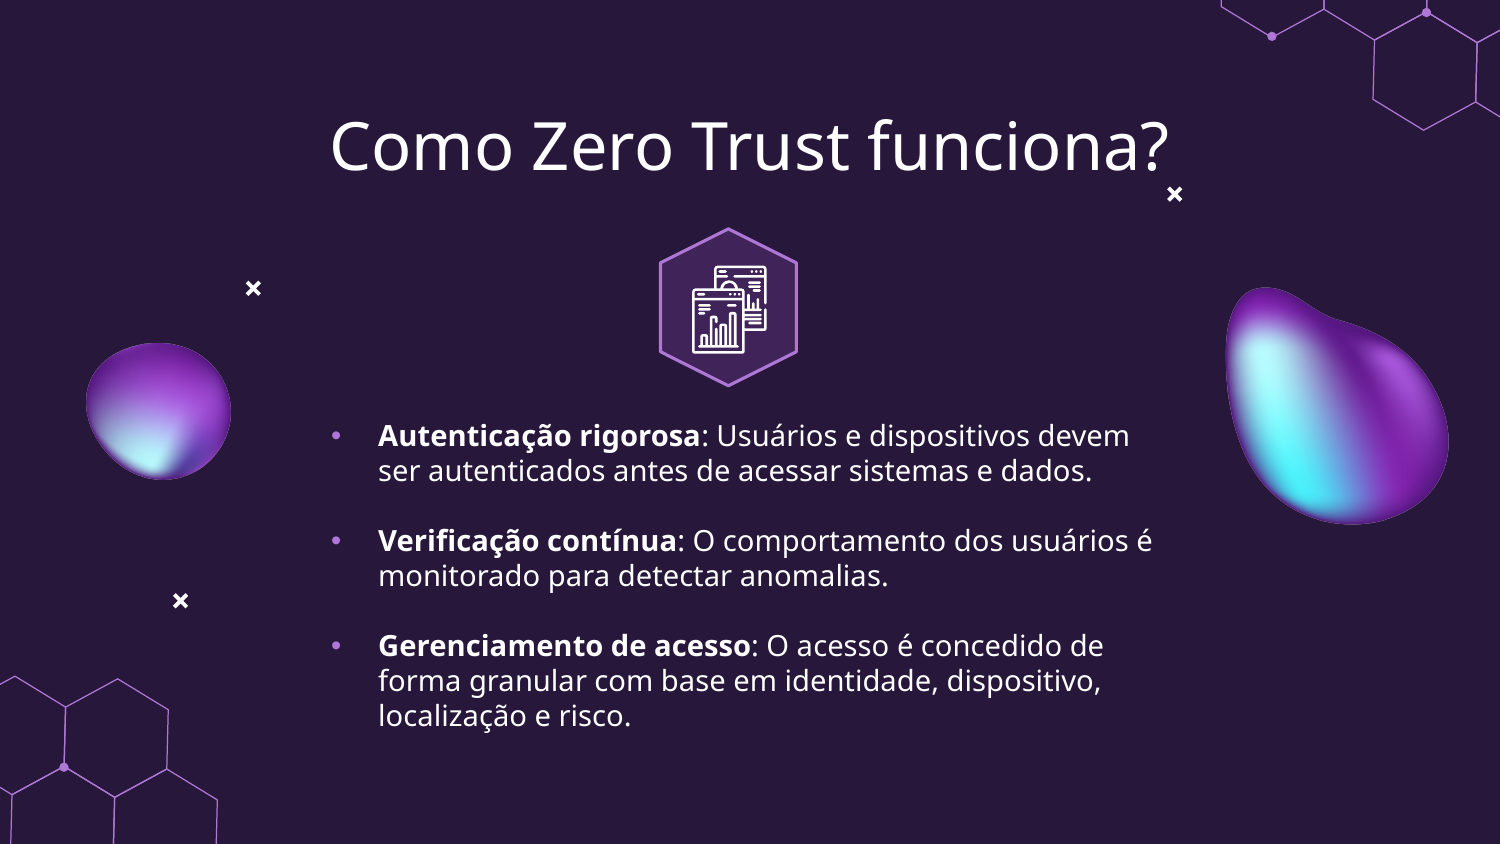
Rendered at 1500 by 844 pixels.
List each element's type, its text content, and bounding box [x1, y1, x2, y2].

text_box [660, 228, 797, 386]
picture [1209, 265, 1465, 540]
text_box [1168, 187, 1182, 201]
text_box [691, 265, 767, 354]
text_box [174, 594, 188, 608]
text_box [246, 281, 260, 295]
subtitle Autenticação rigorosa: Usuários e dispositivos devem ser autenticados antes de acessar sistemas e dados. Verificação contínua: O comportamento dos usuários é monitorado para detectar anomalias. Gerenciamento de acesso: O acesso é concedido de forma granular com base em identidade, dispositivo, localização e risco. [316, 402, 1185, 750]
title Como Zero Trust funciona? [118, 88, 1382, 183]
picture [57, 307, 260, 509]
